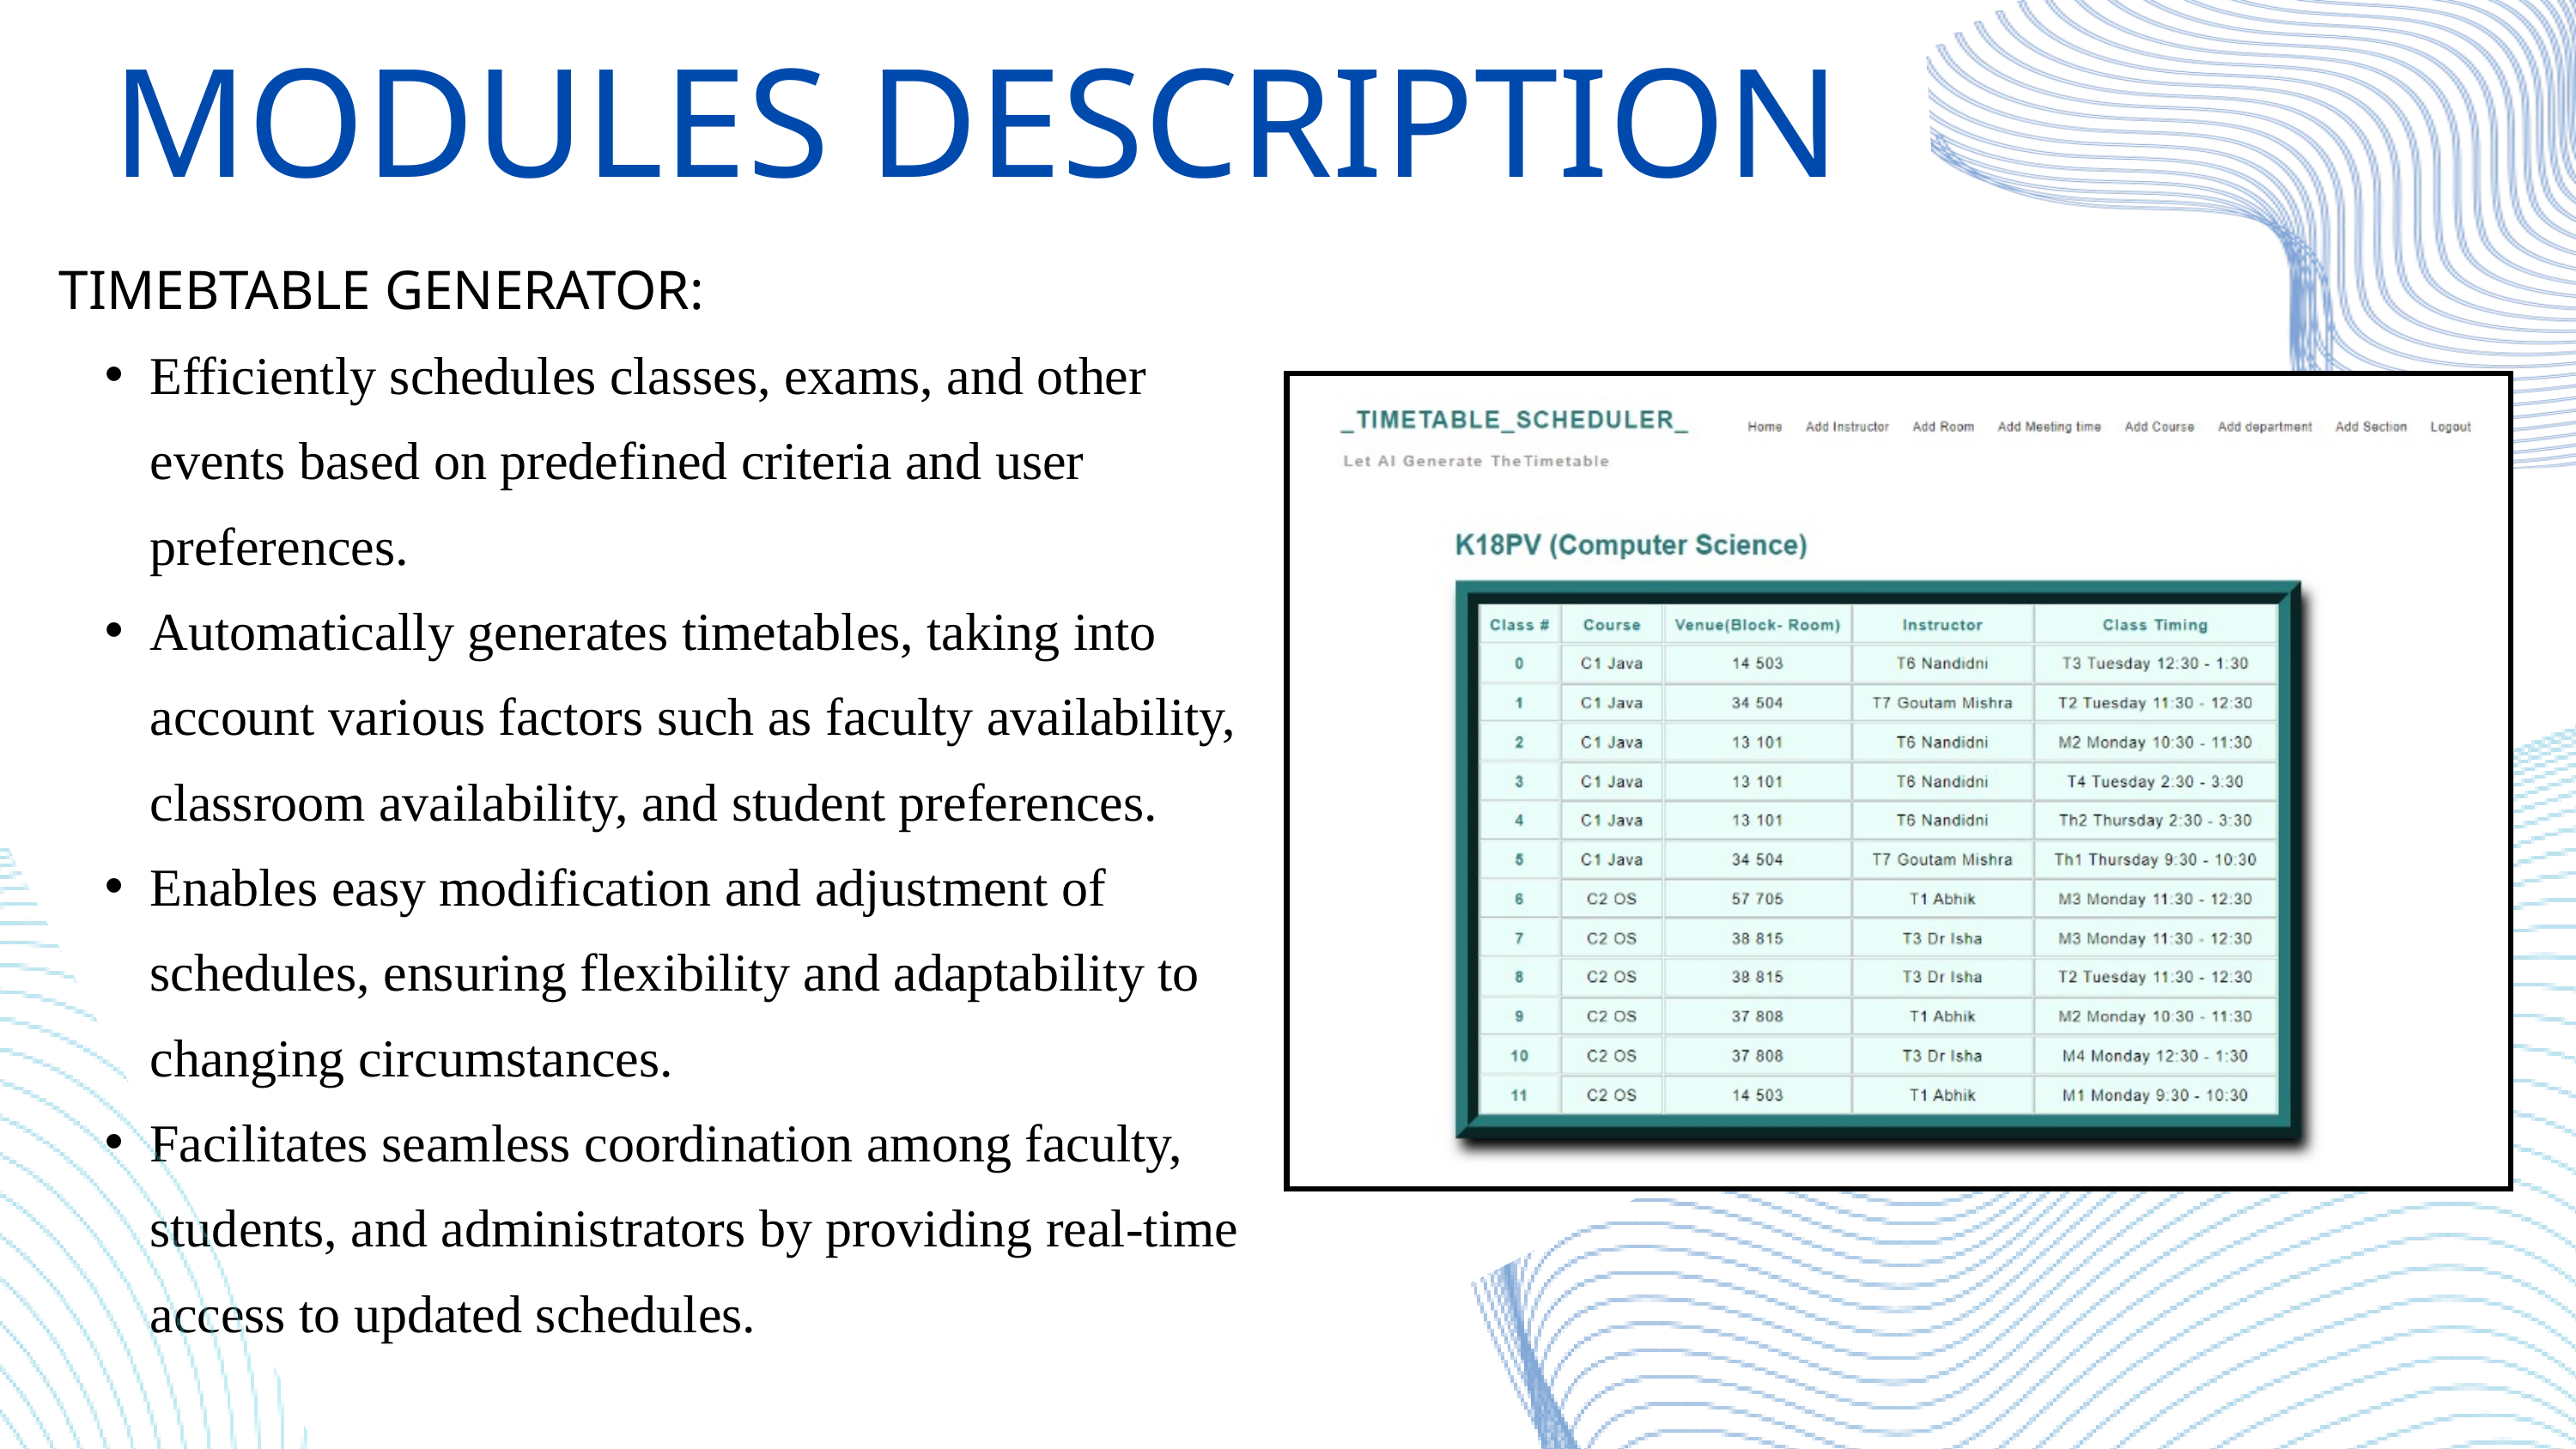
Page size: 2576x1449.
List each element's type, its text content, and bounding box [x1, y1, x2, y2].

text_box [1286, 373, 2512, 1190]
text_box MODULES DESCRIPTION [112, 57, 1934, 208]
text_box TIMEBTABLE GENERATOR: Efficiently schedules classes, exams, and other events based on predefined criteria and user preferences. Automatically generates timetables, taking into account various factors such as faculty availability, classroom availability, and student preferences. Enables easy modification and adjustment of schedules, ensuring flexibility and adaptability to changing circumstances. Facilitates seamless coordination among faculty, students, and administrators by providing real-time access to updated schedules. [59, 234, 1288, 1449]
text_box [1923, 0, 2576, 470]
text_box [1444, 717, 2576, 1449]
text_box [0, 831, 317, 1449]
